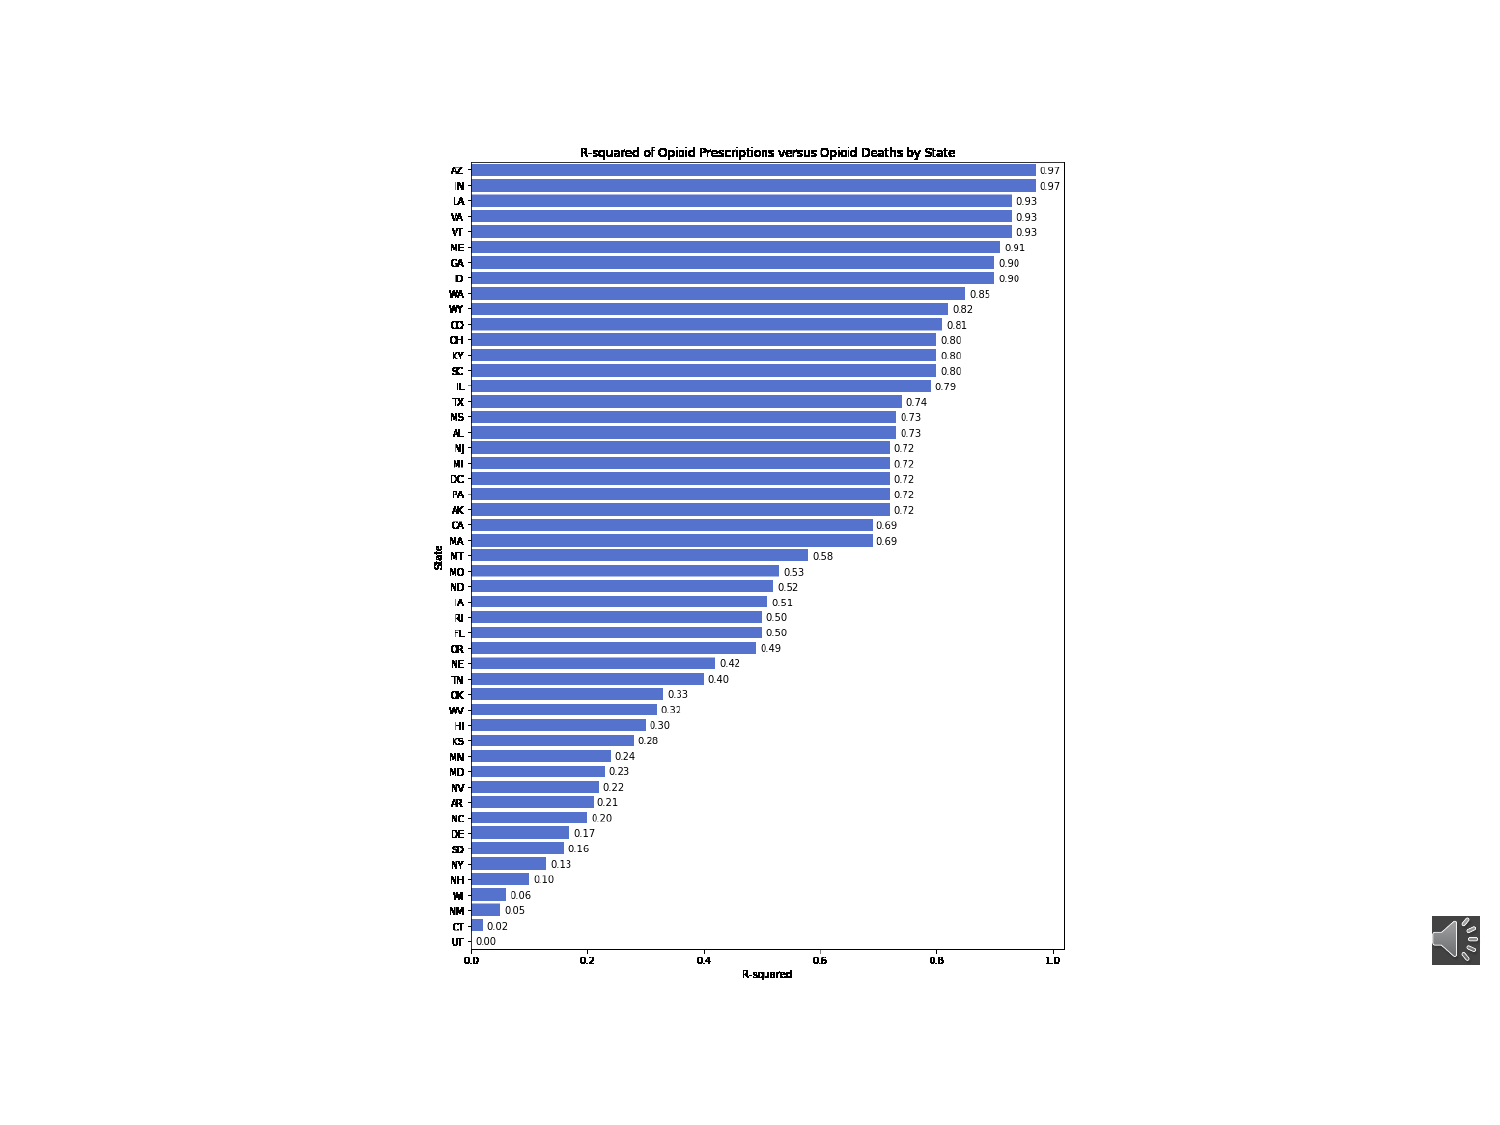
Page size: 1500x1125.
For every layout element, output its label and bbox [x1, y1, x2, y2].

picture [427, 140, 1073, 985]
picture [1430, 915, 1482, 966]
